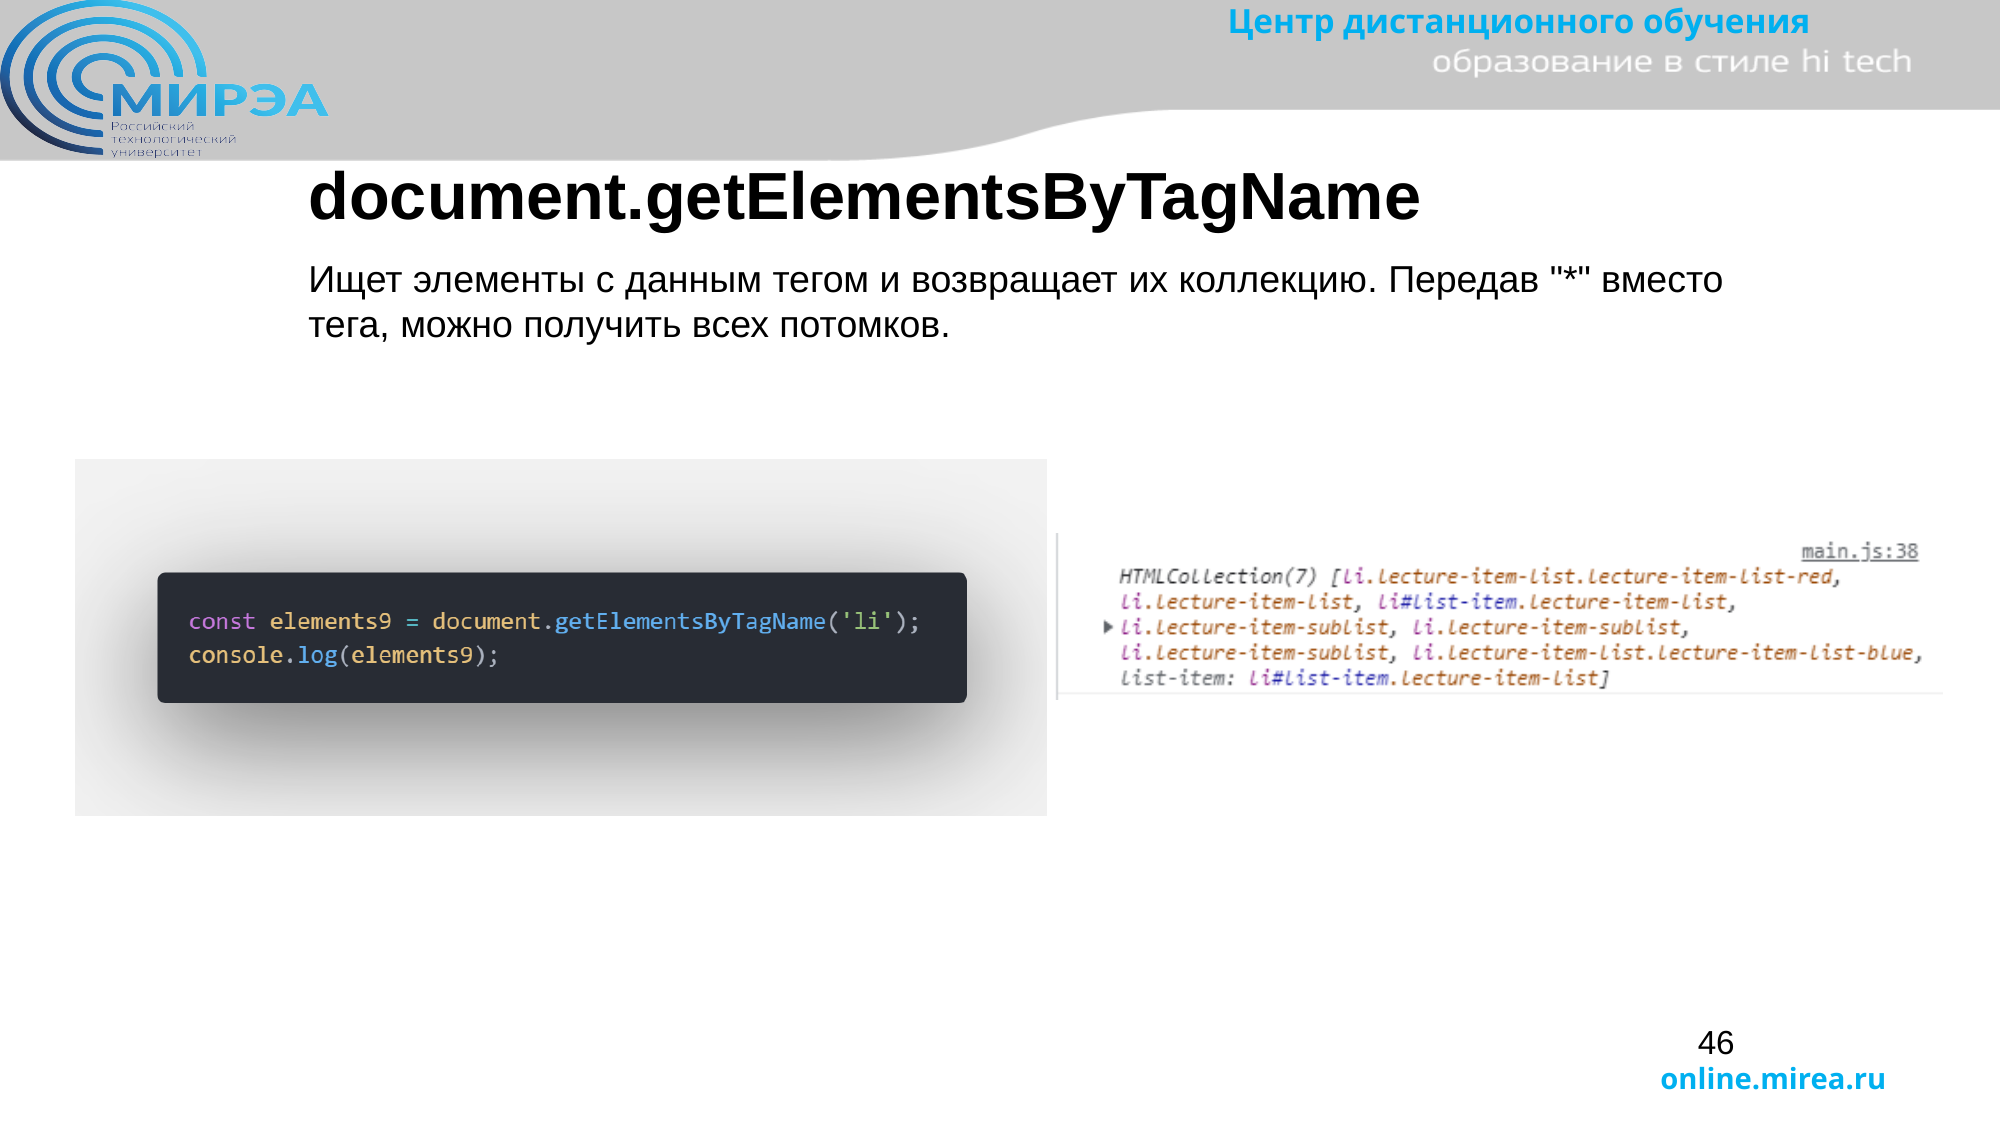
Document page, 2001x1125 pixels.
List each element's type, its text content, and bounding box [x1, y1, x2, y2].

text_box document.getElementsByTagName [293, 145, 1737, 241]
picture [1053, 533, 1943, 700]
text_box Ищет элементы с данным тегом и возвращает их коллекцию. Передав "*" вместо тега, можно получить всех потомков. [293, 247, 1792, 371]
text_box 46 [1400, 1013, 1750, 1058]
picture [75, 459, 1047, 816]
picture [0, 0, 329, 159]
